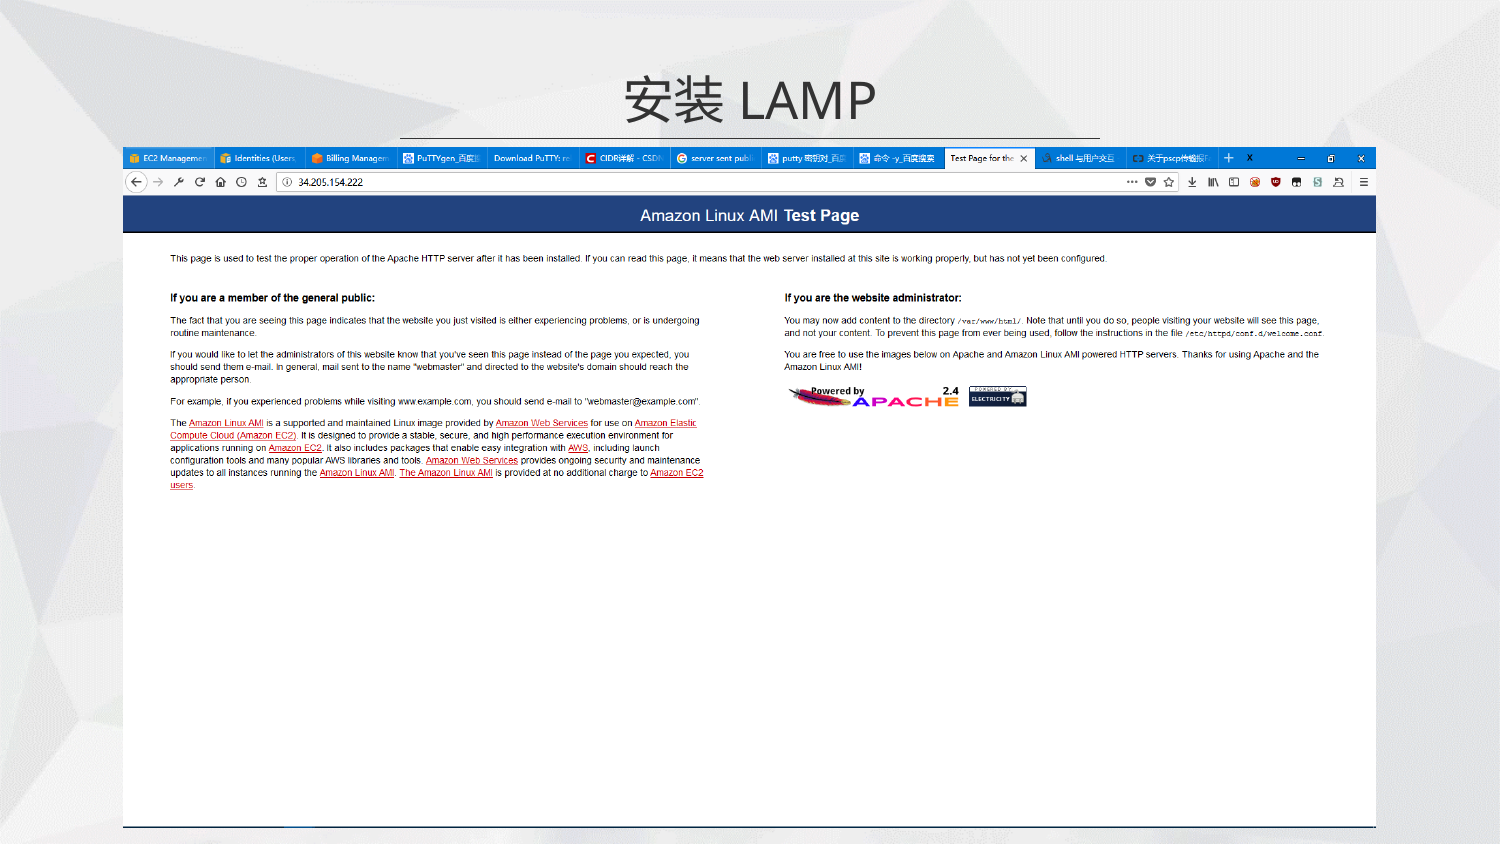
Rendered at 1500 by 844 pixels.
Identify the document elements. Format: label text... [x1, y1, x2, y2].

picture [0, 0, 1500, 844]
text_box 安装LAMP [472, 60, 1028, 137]
